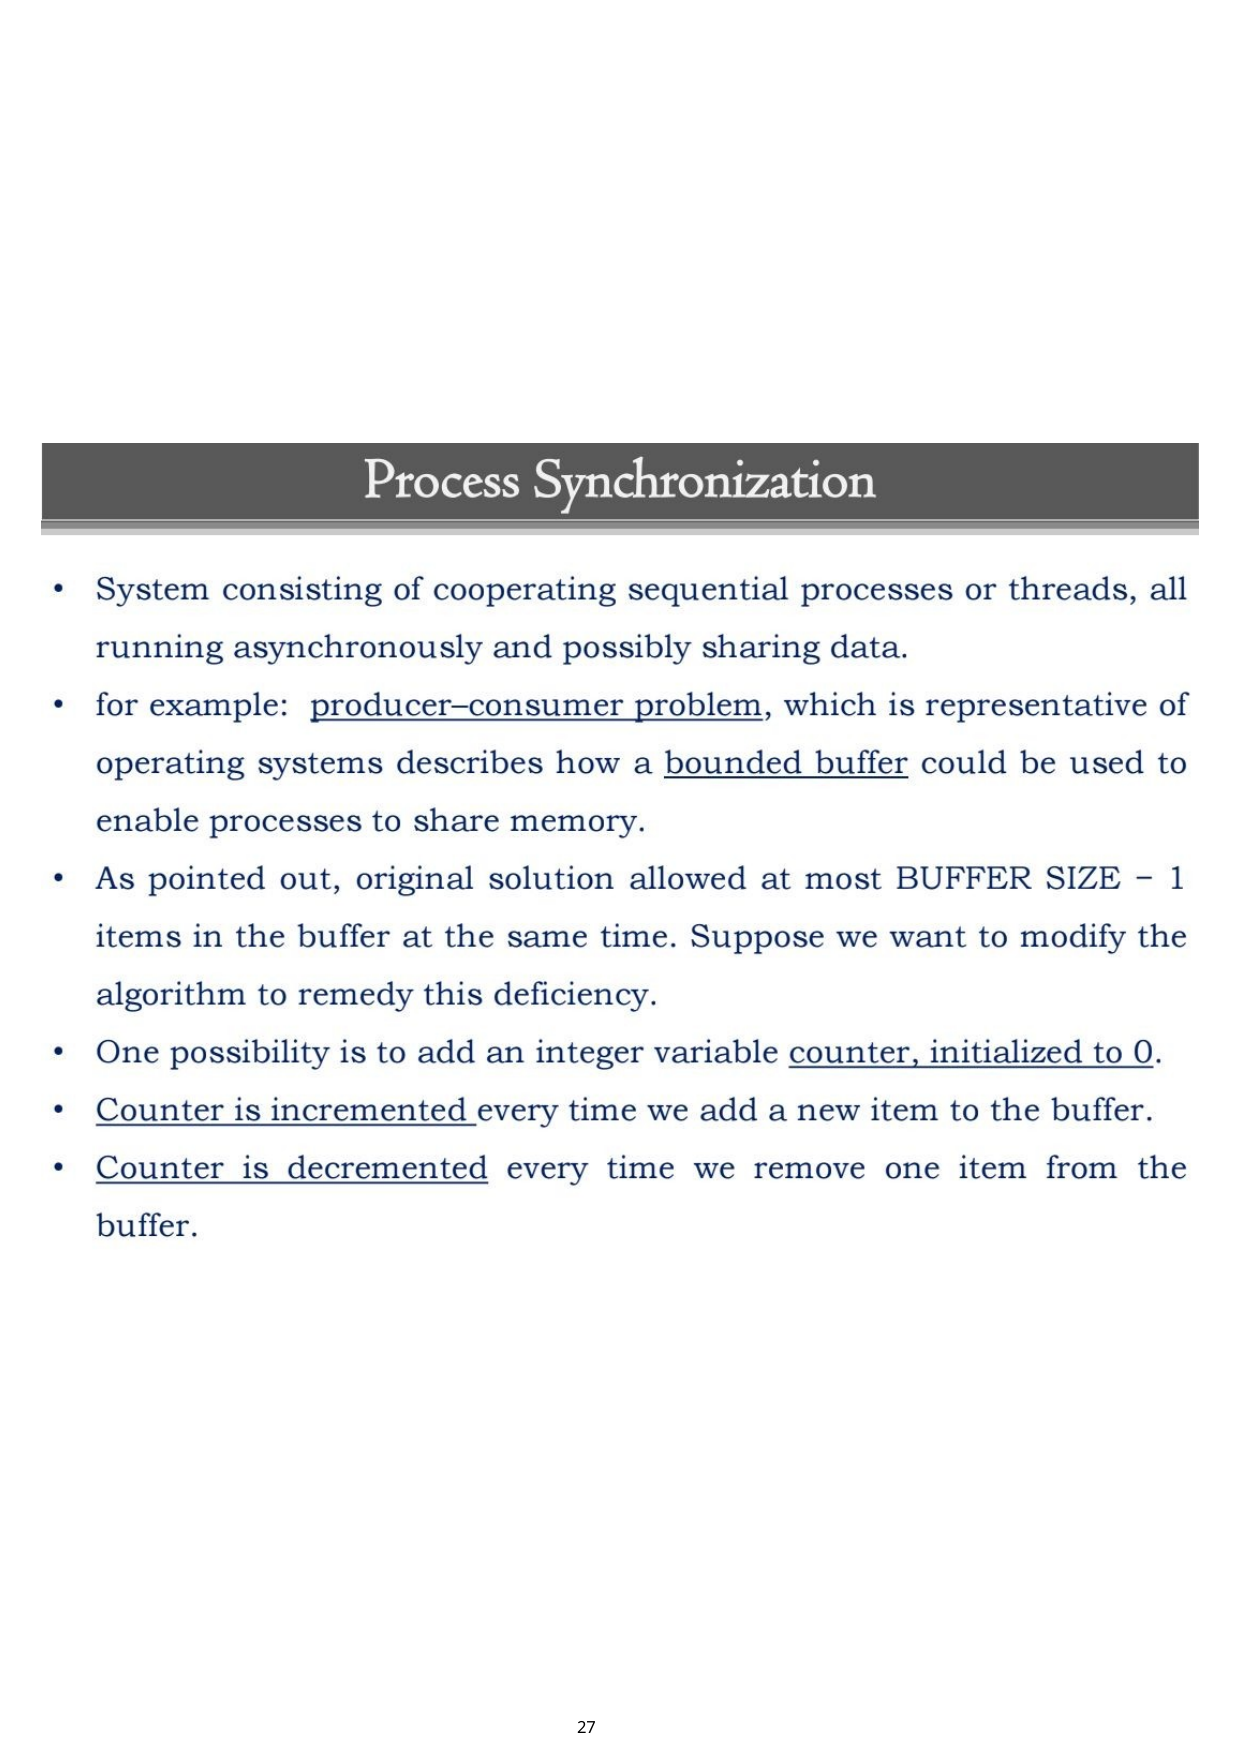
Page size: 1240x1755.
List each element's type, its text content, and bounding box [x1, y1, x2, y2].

picture [41, 442, 1199, 1250]
slide_number 27 [570, 1713, 605, 1755]
